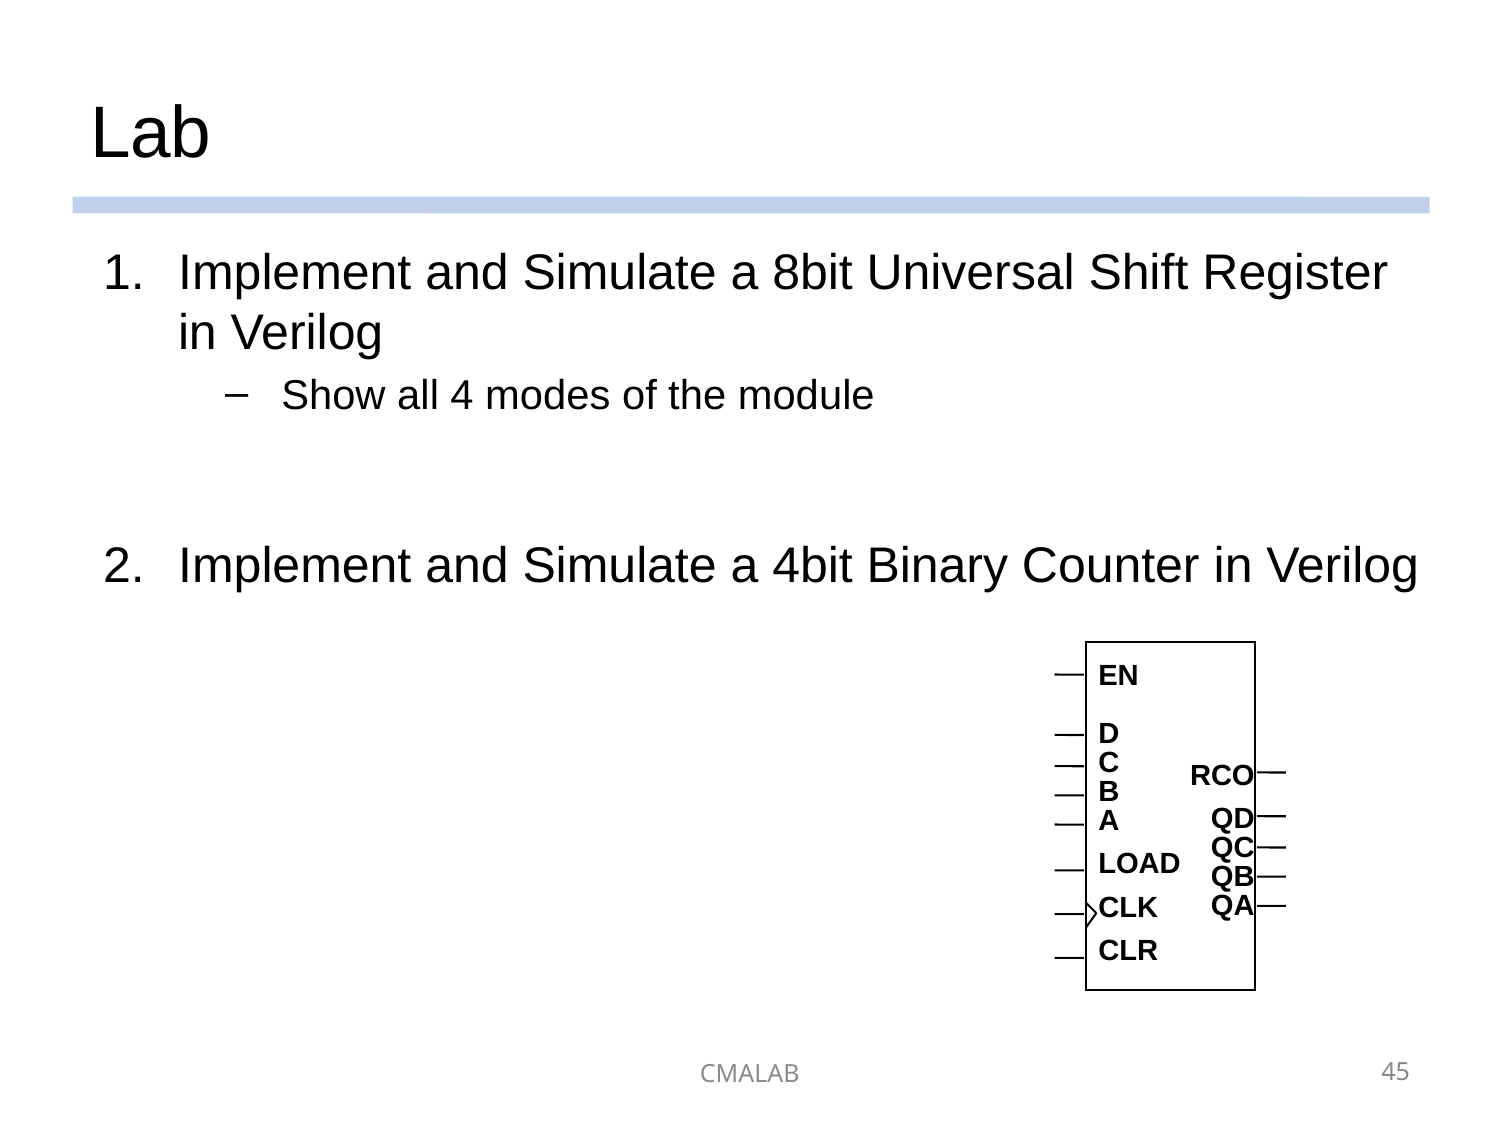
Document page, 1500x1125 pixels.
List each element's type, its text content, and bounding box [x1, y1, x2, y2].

footer CMALAB [512, 1042, 988, 1103]
slide_number 45 [1074, 1042, 1425, 1103]
title Lab [75, 45, 1425, 211]
text_box Implement and Simulate a 8bit Universal Shift Register in Verilog Show all 4 modes of the module Implement and Simulate a 4bit Binary Counter in Verilog [88, 231, 1439, 669]
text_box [1045, 641, 1287, 1000]
